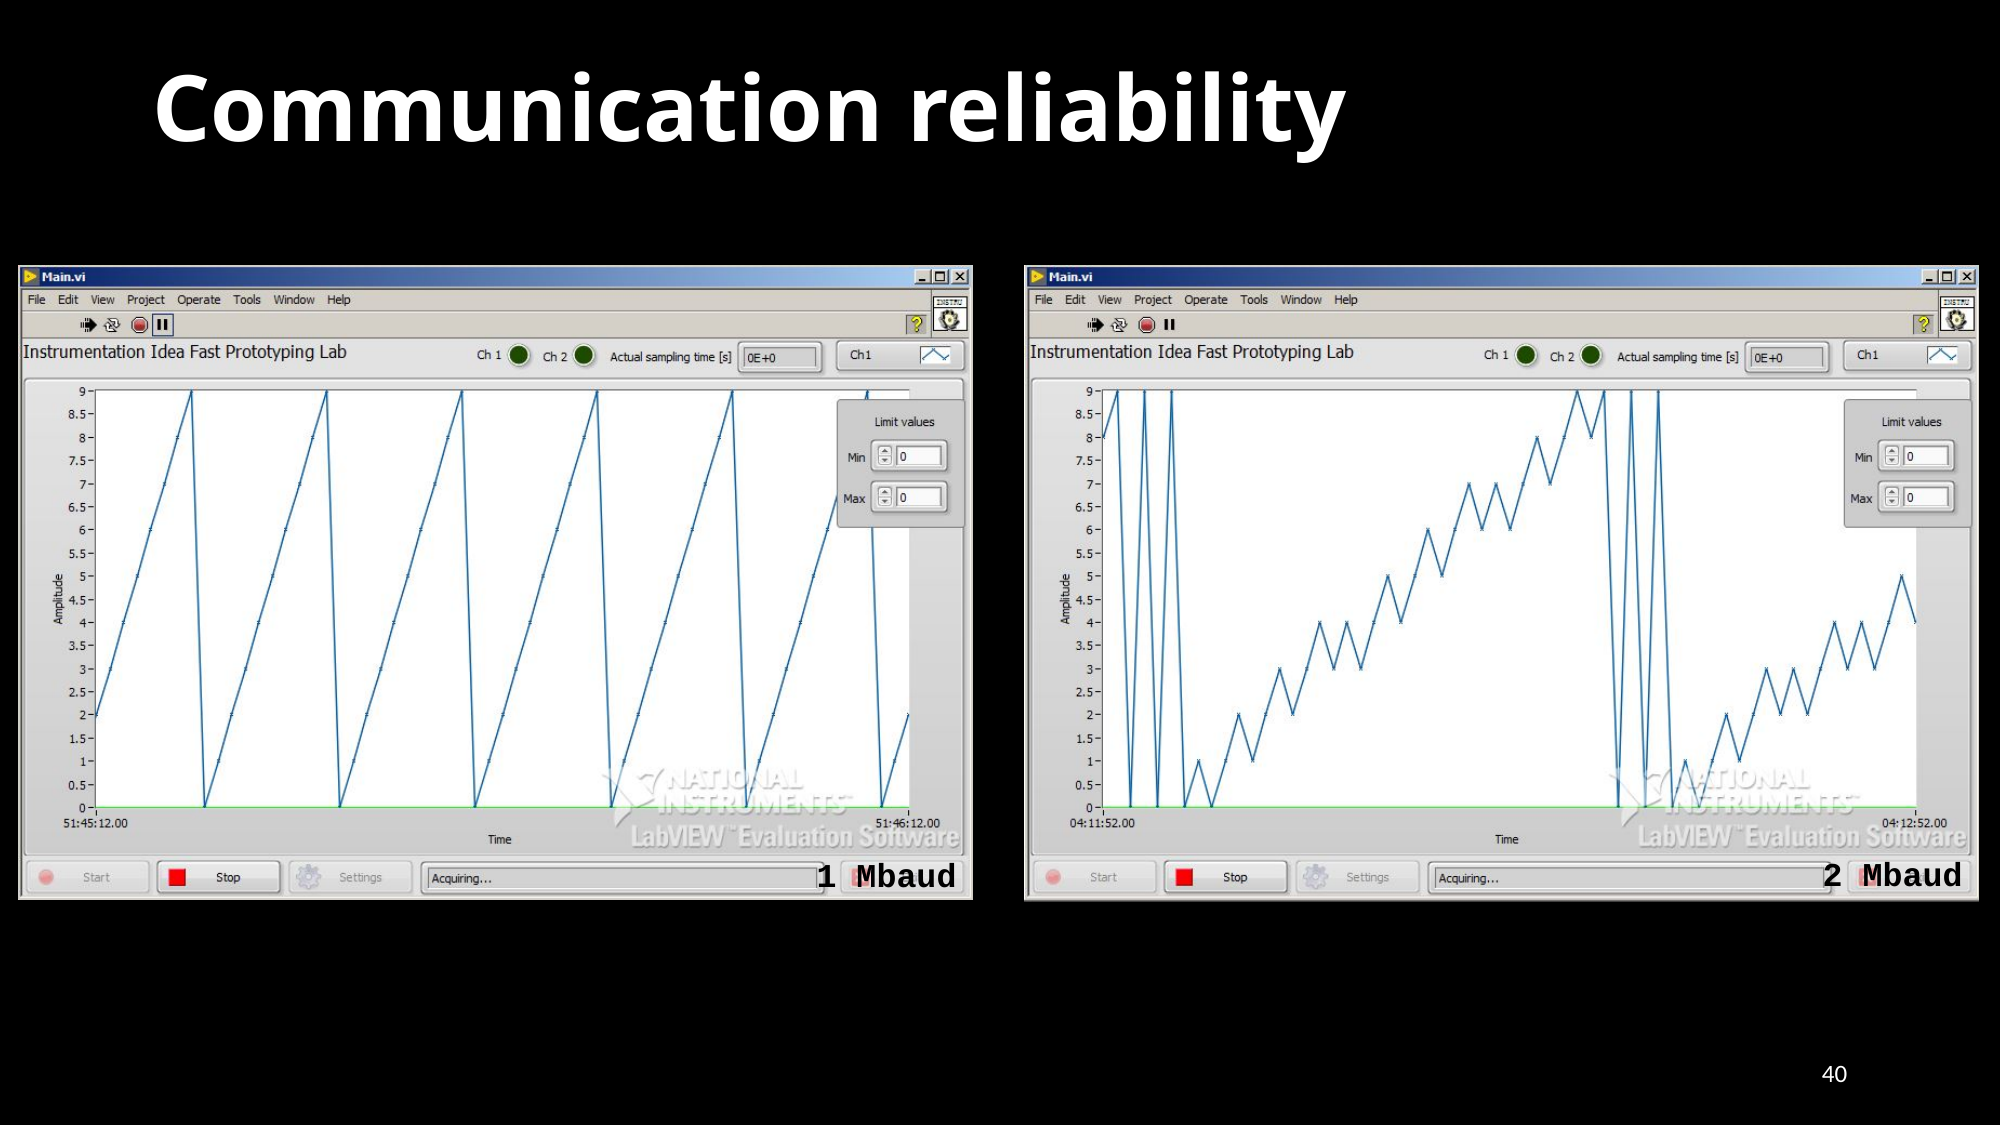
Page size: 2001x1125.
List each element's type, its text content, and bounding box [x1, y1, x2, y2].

slide_number 40 [1412, 1042, 1863, 1103]
title Communication reliability [137, 3, 1863, 221]
picture [18, 265, 973, 900]
picture [1024, 265, 1979, 902]
